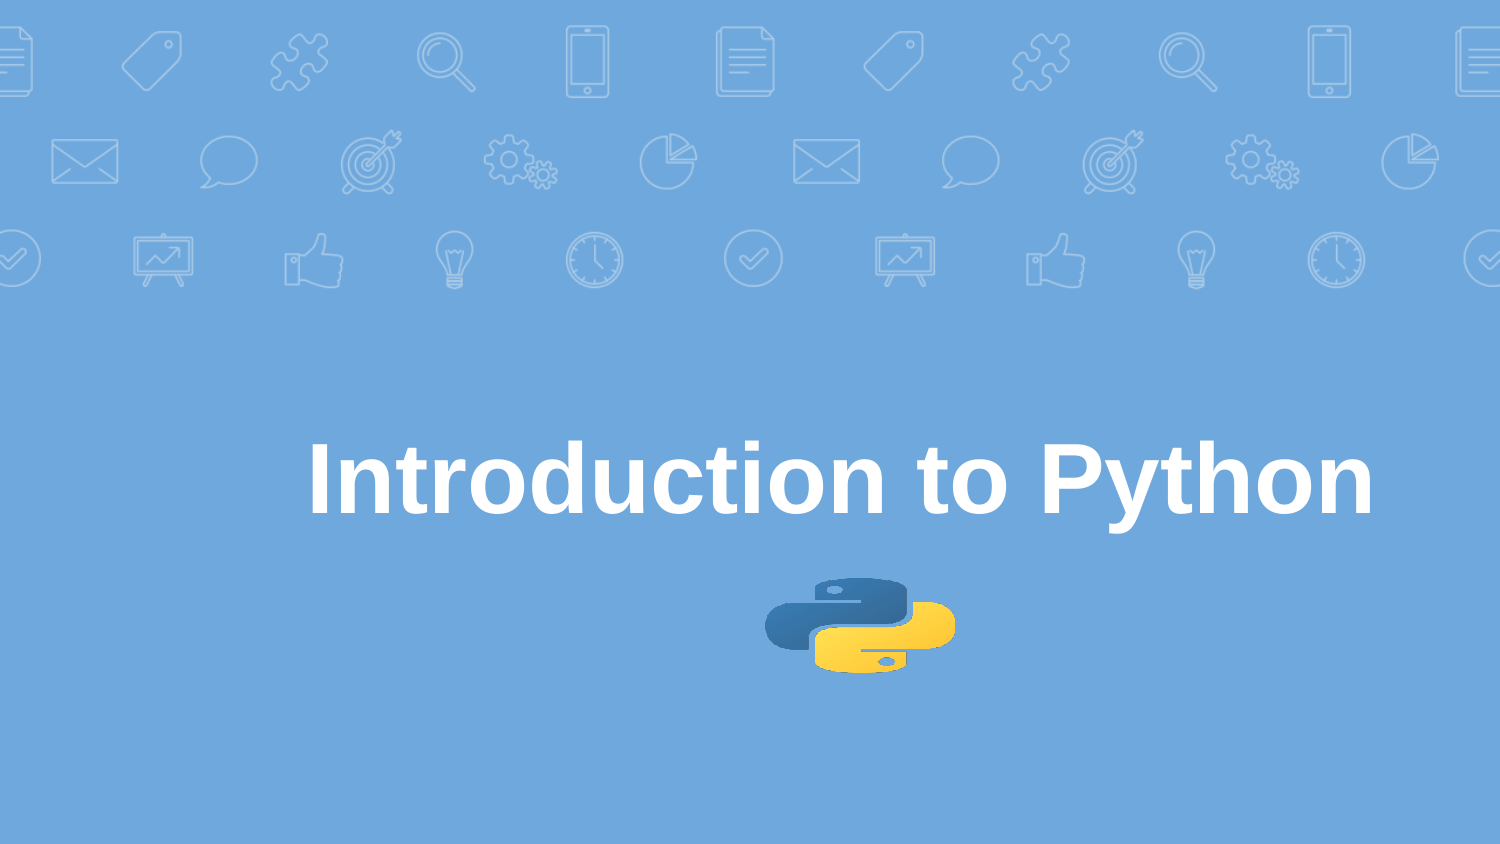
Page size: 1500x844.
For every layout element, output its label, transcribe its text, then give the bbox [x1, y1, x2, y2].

title Introduction to Python [79, 526, 1393, 540]
picture [764, 577, 955, 673]
